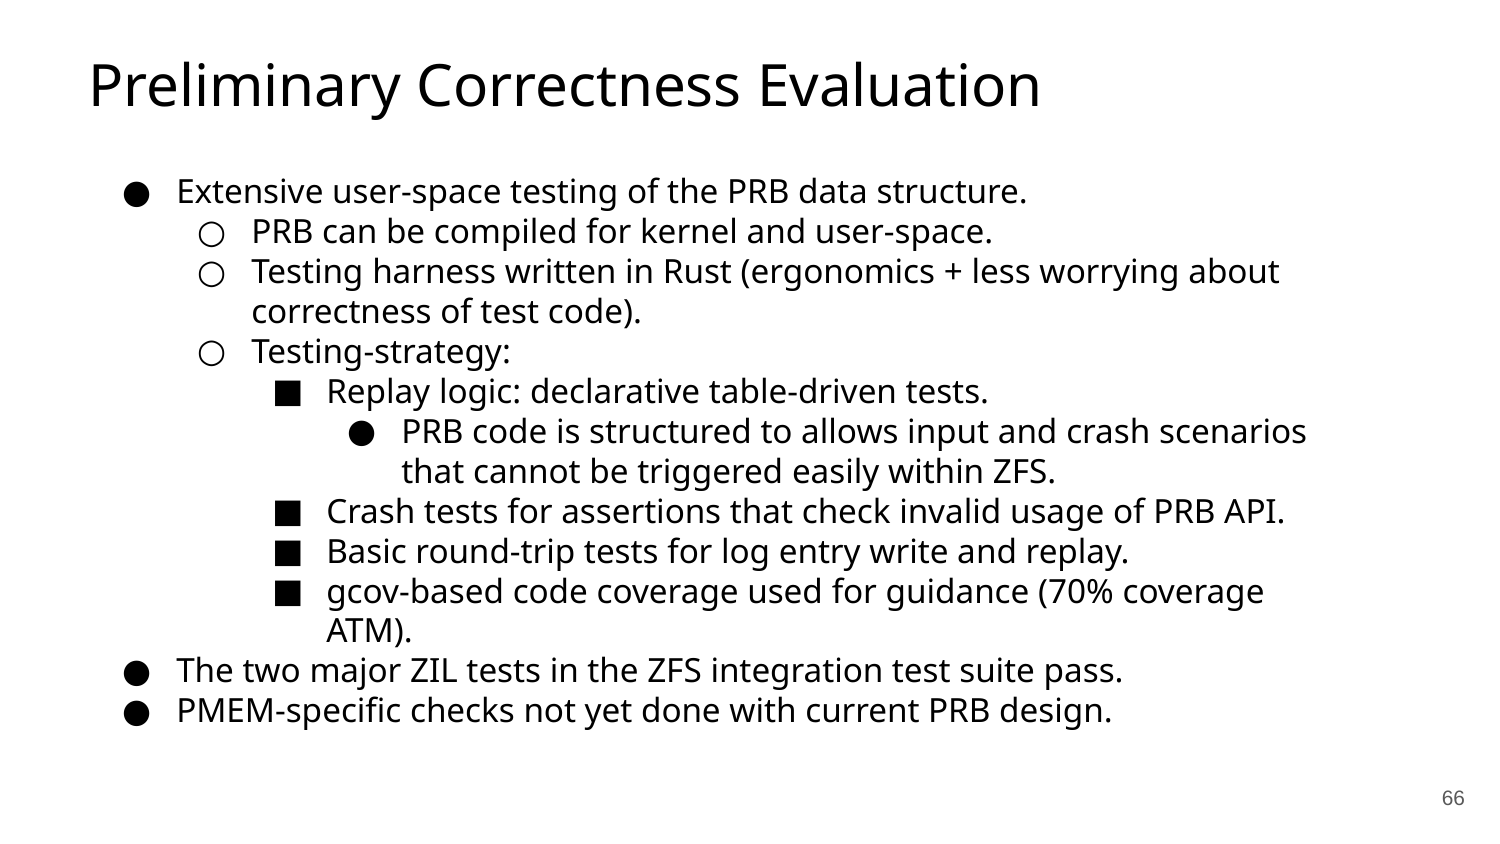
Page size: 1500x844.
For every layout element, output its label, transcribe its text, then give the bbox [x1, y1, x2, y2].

title Preliminary Correctness Evaluation [73, 33, 1439, 165]
text_box Extensive user-space testing of the PRB data structure. PRB can be compiled for kernel and user-space. Testing harness written in Rust (ergonomics + less worrying about correctness of test code). Testing-strategy: Replay logic: declarative table-driven tests. PRB code is structured to allows input and crash scenarios that cannot be triggered easily within ZFS. Crash tests for assertions that check invalid usage of PRB API. Basic round-trip tests for log entry write and replay. gcov-based code coverage used for guidance (70% coverage ATM). The two major ZIL tests in the ZFS integration test suite pass. PMEM-specific checks not yet done with current PRB design. [86, 155, 1369, 753]
slide_number ‹#› [1389, 764, 1480, 830]
